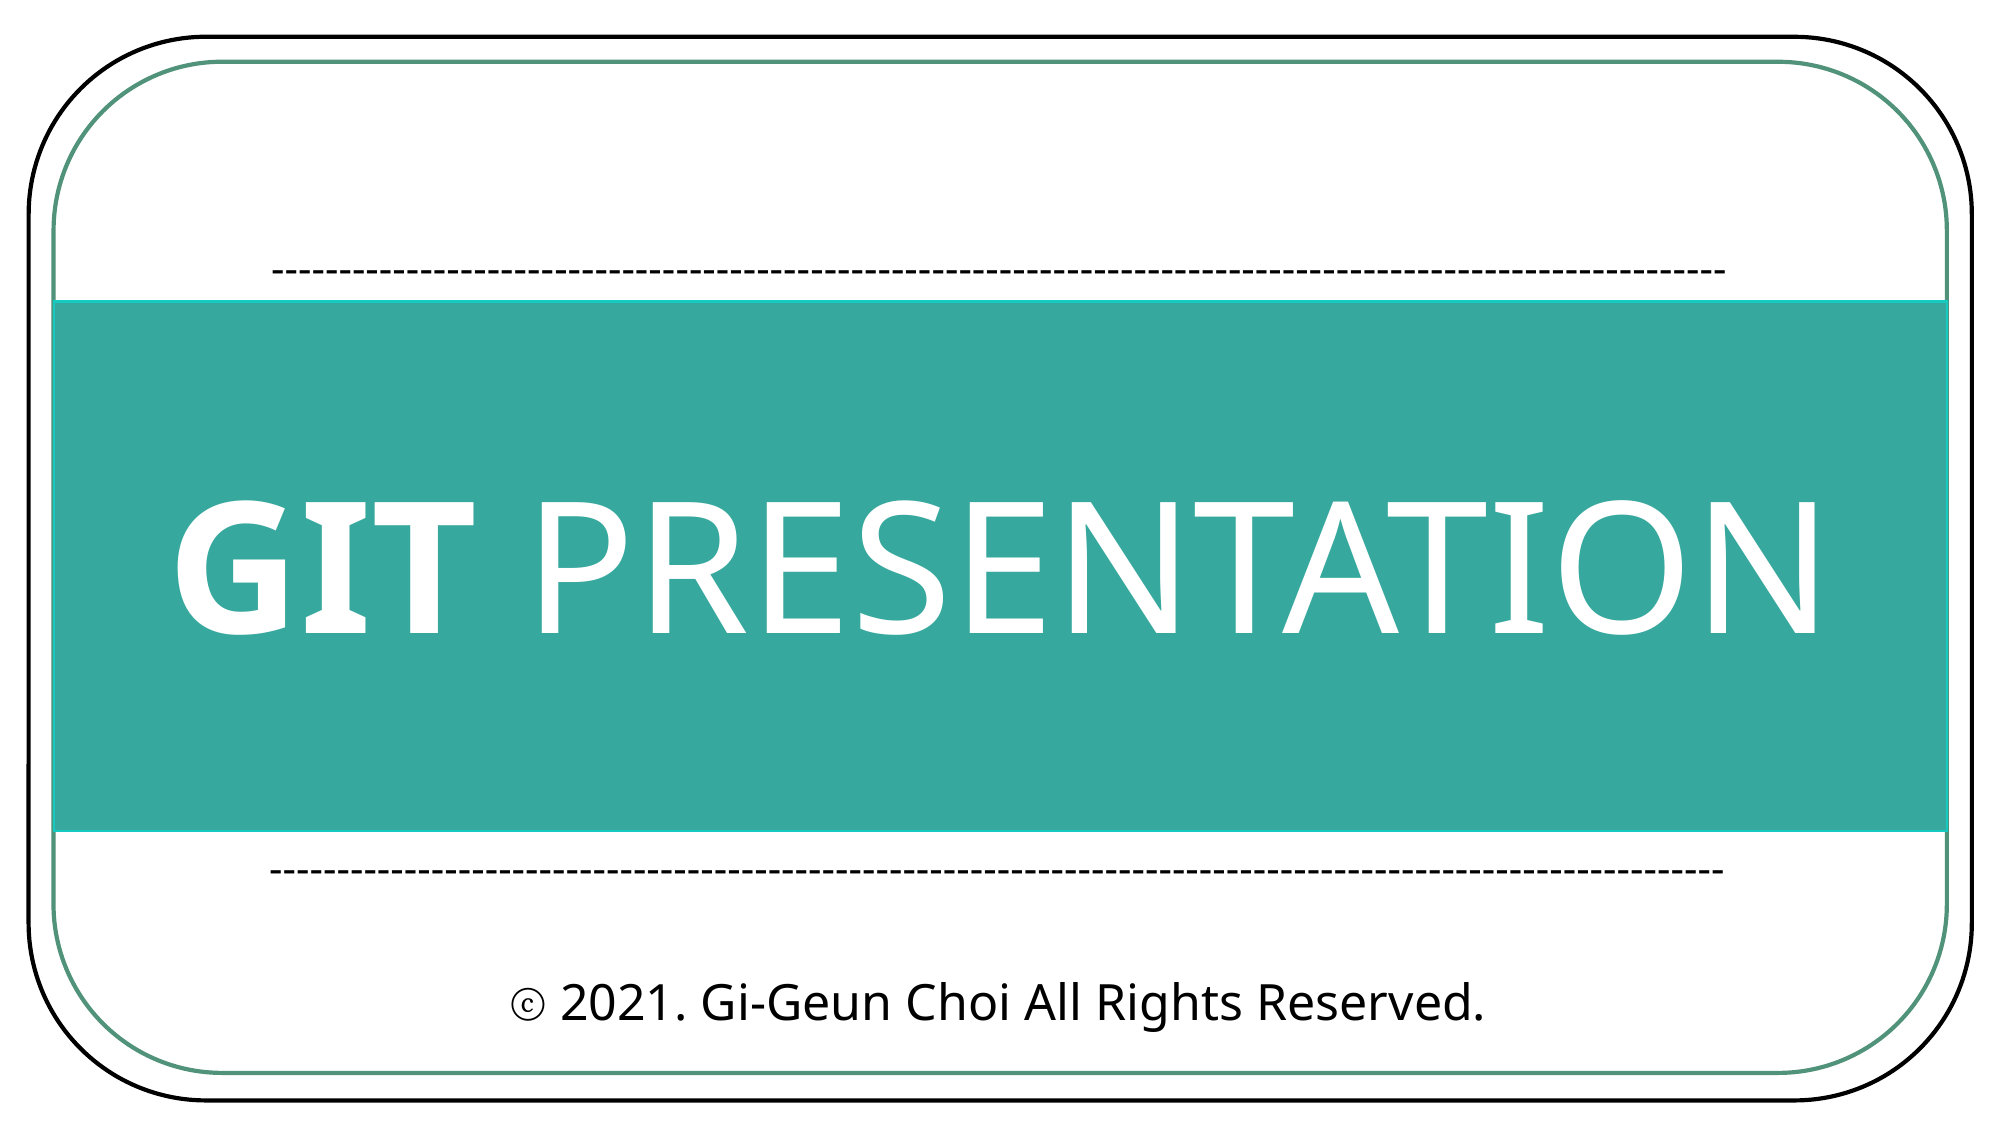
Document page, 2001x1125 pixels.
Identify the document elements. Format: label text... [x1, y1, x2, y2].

text_box ⓒ 2021. Gi-Geun Choi All Rights Reserved. [51, 962, 1945, 1038]
text_box ------------------------------------------------------------------------------------------------------------ [51, 834, 1945, 900]
text_box ------------------------------------------------------------------------------------------------------------ [53, 234, 1947, 299]
text_box [117, 1038, 1883, 1074]
text_box [52, 60, 1948, 962]
text_box [27, 35, 1973, 1019]
text_box [69, 1038, 1931, 1102]
text_box GIT PRESENTATION [53, 442, 1947, 678]
text_box [53, 300, 1948, 832]
